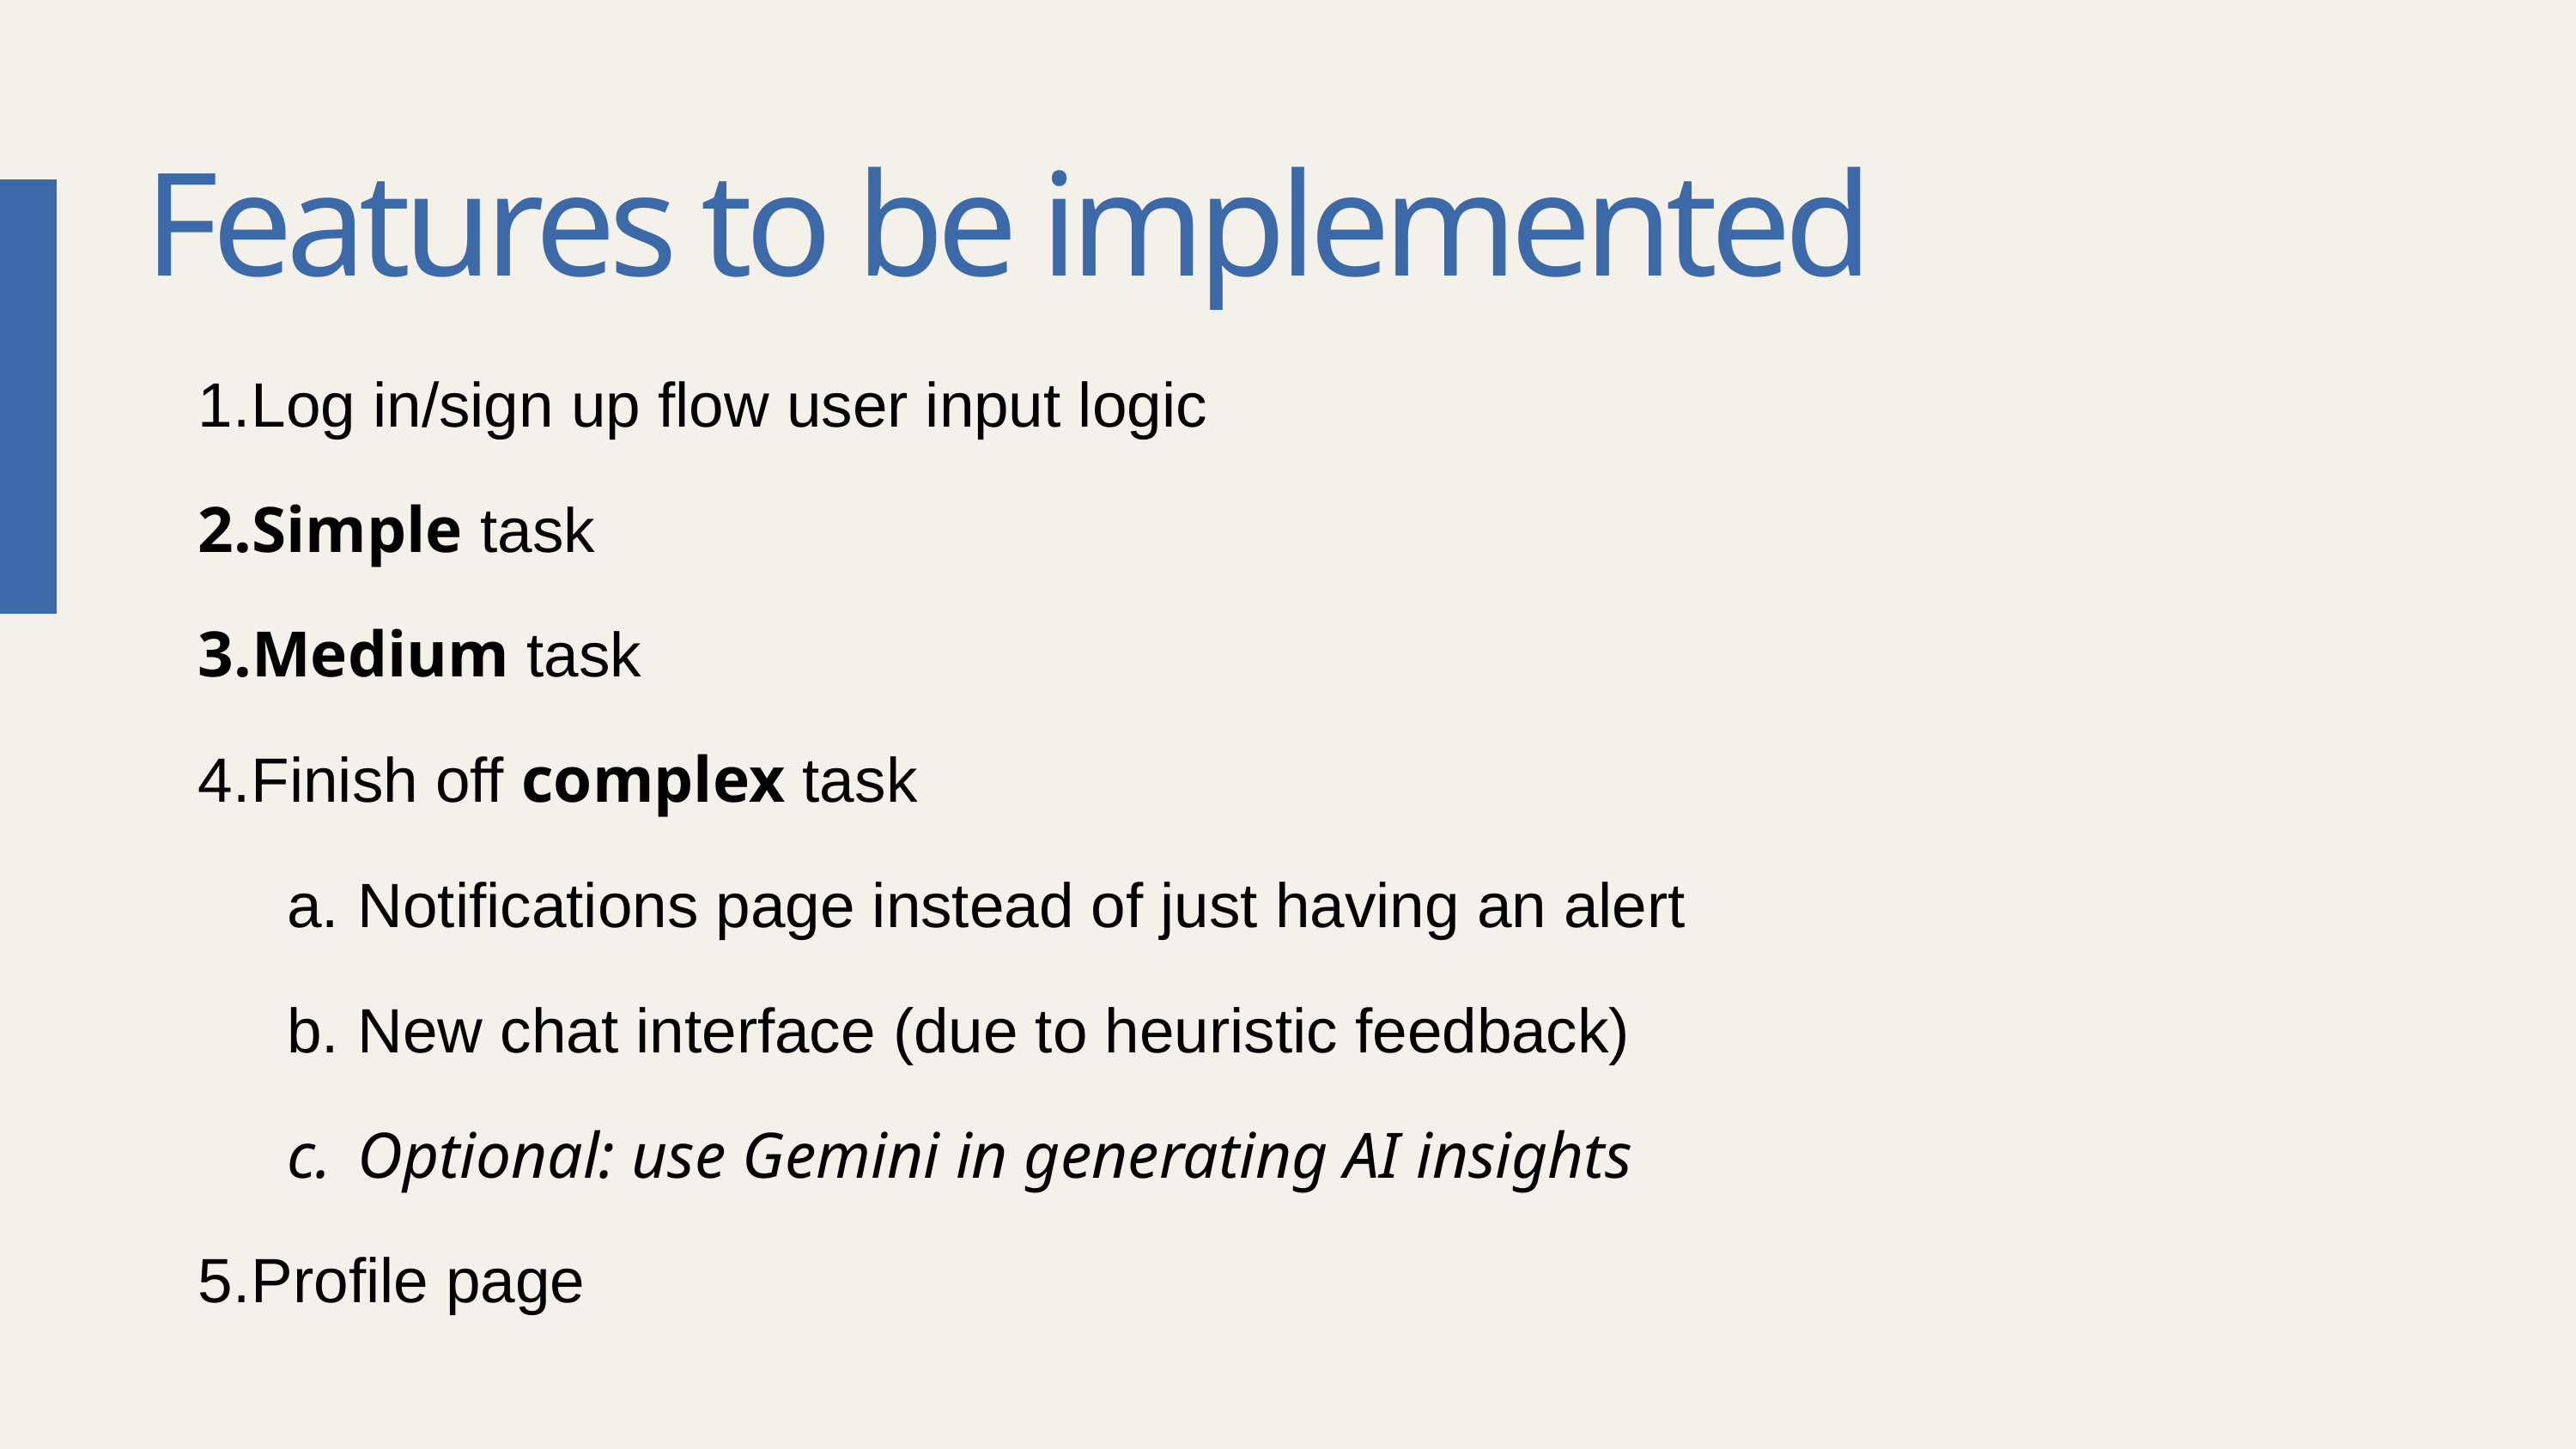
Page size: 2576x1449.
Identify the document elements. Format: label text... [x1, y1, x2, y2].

text_box Log in/sign up flow user input logic Simple task Medium task Finish off complex task Notifications page instead of just having an alert New chat interface (due to heuristic feedback) Optional: use Gemini in generating AI insights Profile page [144, 314, 2244, 1316]
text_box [0, 179, 57, 615]
text_box Features to be implemented [144, 177, 2244, 305]
